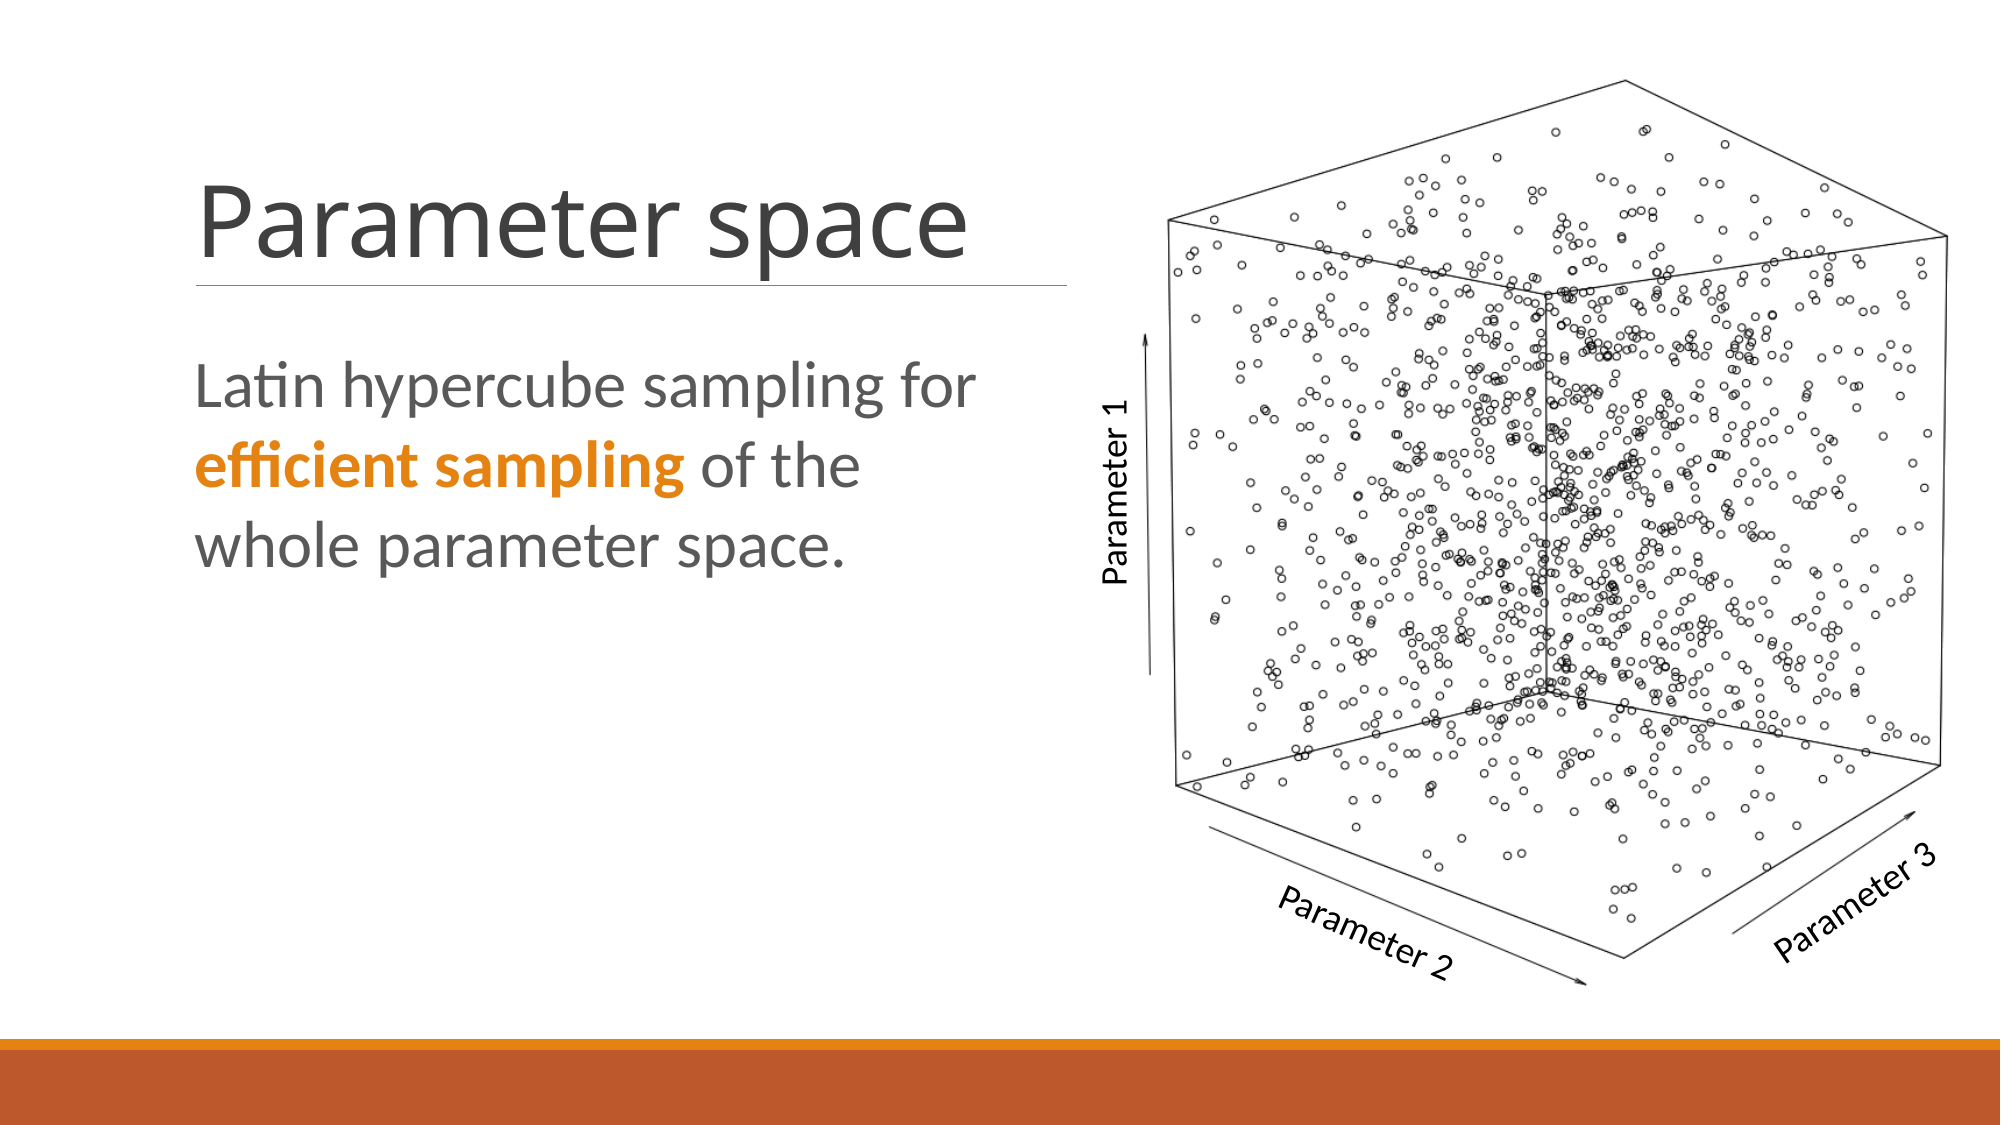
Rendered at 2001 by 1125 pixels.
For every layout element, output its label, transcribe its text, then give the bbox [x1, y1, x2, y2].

picture [1067, 46, 2000, 1029]
text_box Latin hypercube sampling for efficient sampling of the whole parameter space. [179, 333, 1005, 588]
title Parameter space [180, 47, 1065, 285]
